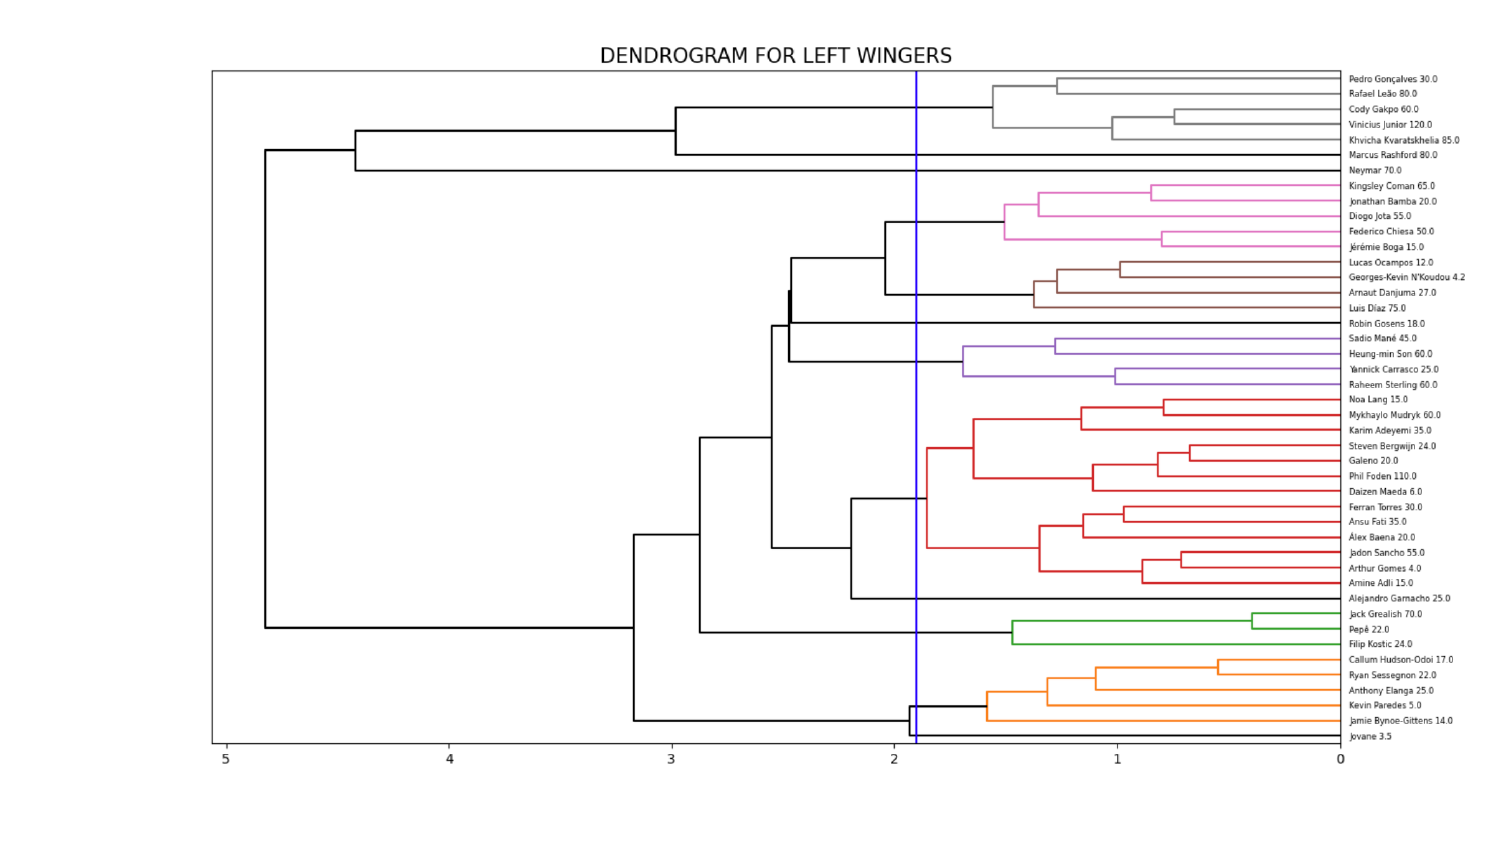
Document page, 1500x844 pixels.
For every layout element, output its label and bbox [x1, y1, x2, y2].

picture [186, 40, 1469, 771]
